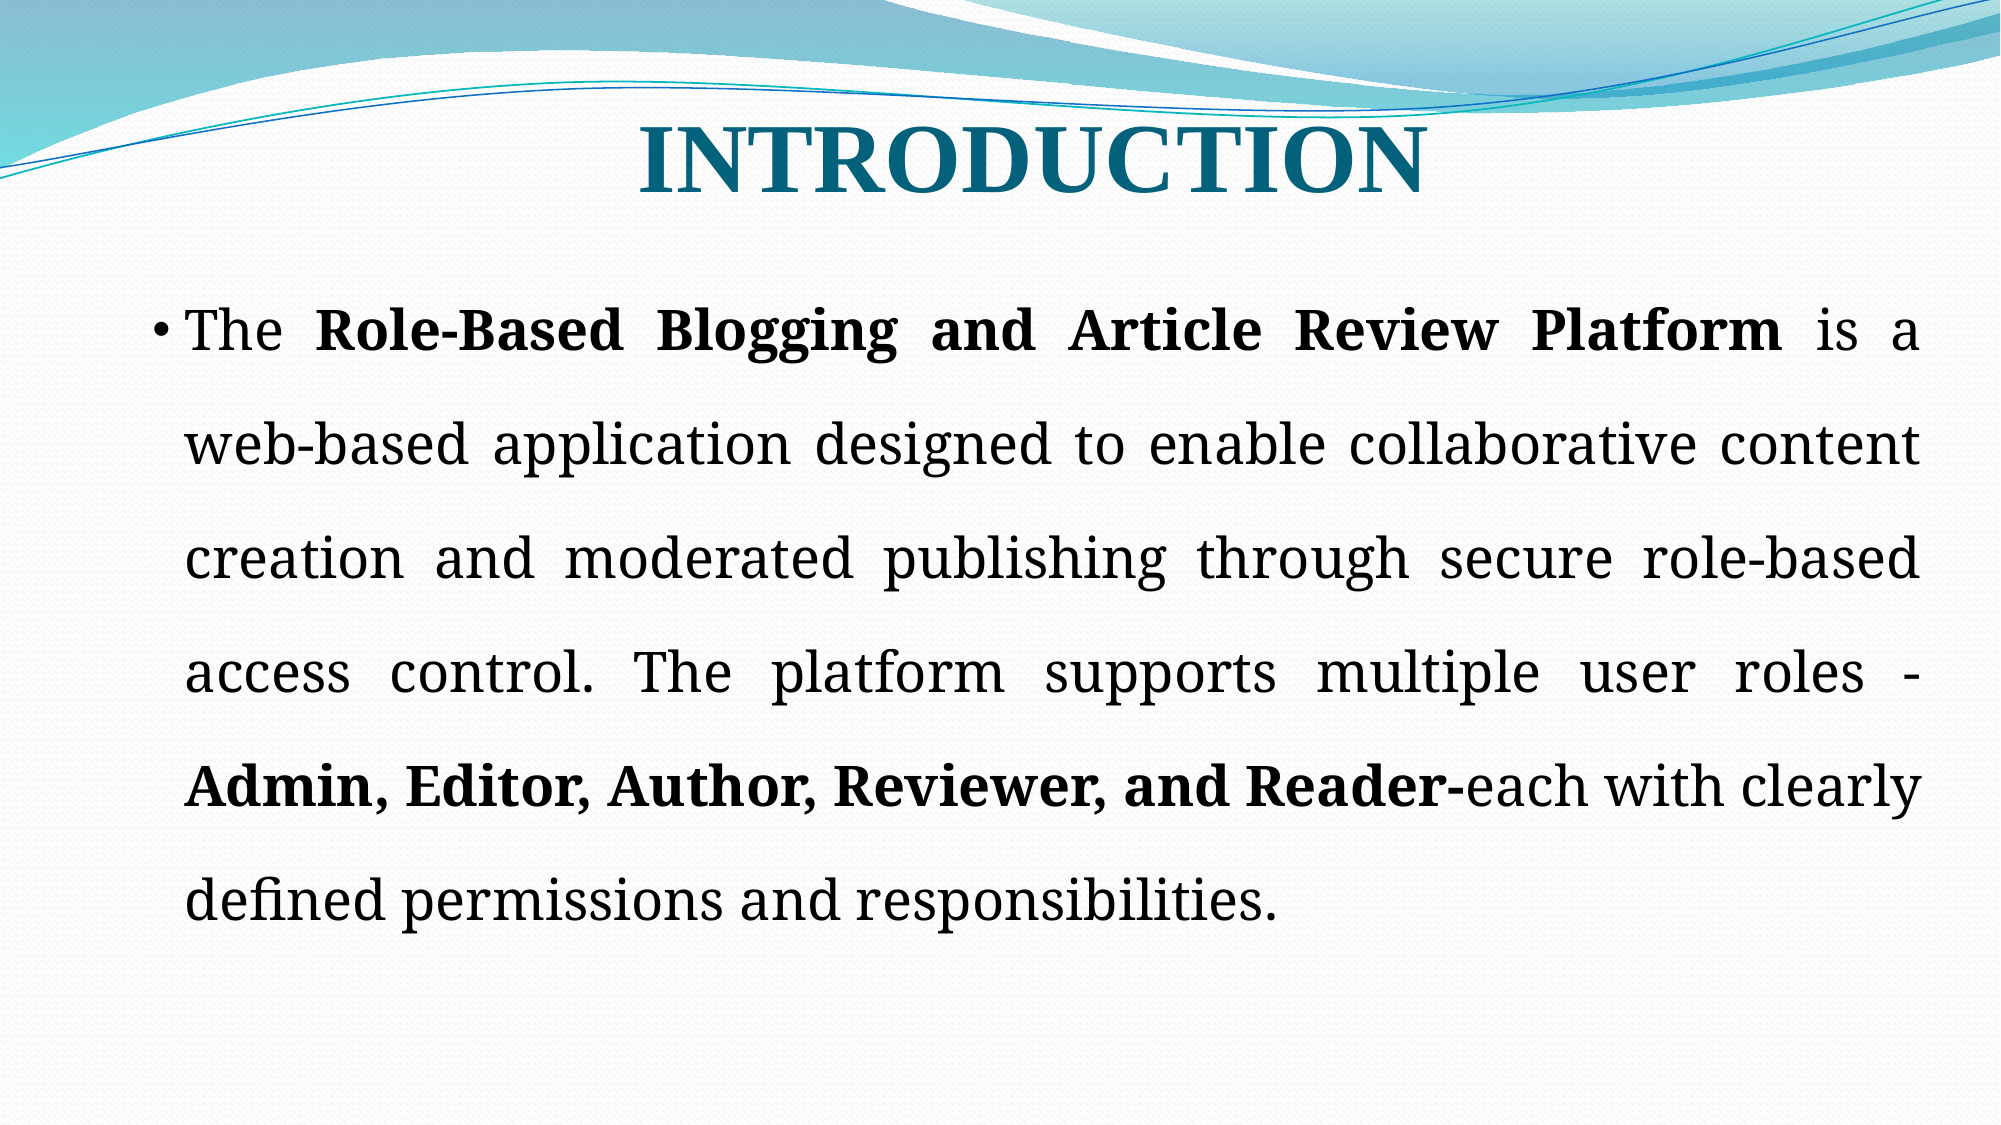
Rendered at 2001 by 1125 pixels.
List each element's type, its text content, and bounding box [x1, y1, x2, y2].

title INTRODUCTION [97, 85, 1898, 213]
list The Role-Based Blogging and Article Review Platform is a web-based application designed to enable collaborative content creation and moderated publishing through secure role-based access control. The platform supports multiple user roles -Admin, Editor, Author, Reviewer, and Reader-each with clearly defined permissions and responsibilities. [137, 239, 1938, 983]
